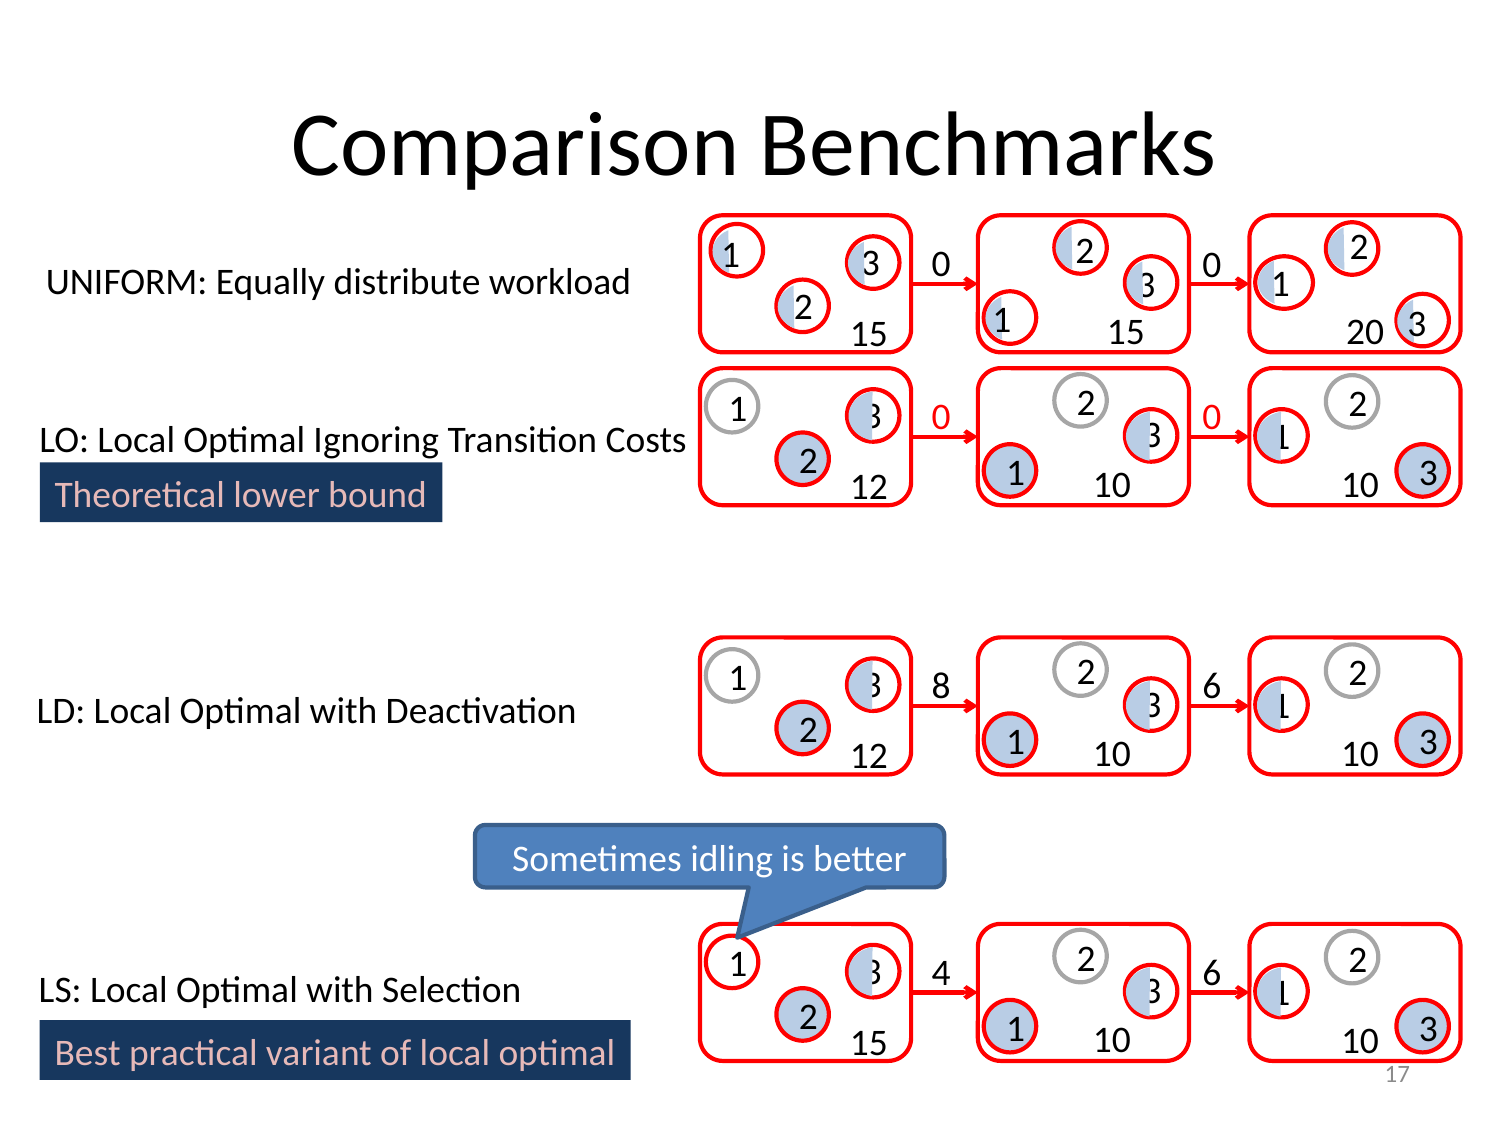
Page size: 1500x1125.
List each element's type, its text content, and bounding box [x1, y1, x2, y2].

title Comparison Benchmarks [79, 44, 1430, 233]
text_box LD: Local Optimal with Deactivation [21, 678, 593, 738]
text_box LO: Local Optimal Ignoring Transition Costs [24, 407, 694, 467]
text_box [699, 637, 1461, 785]
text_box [699, 368, 1461, 516]
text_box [699, 923, 1461, 1072]
text_box Best practical variant of local optimal [39, 1020, 631, 1080]
text_box LS: Local Optimal with Selection [24, 957, 537, 1018]
text_box UNIFORM: Equally distribute workload [31, 249, 647, 310]
slide_number 17 [1074, 1079, 1425, 1103]
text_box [699, 214, 1461, 363]
text_box Theoretical lower bound [39, 462, 443, 523]
text_box Sometimes idling is better [472, 822, 947, 922]
